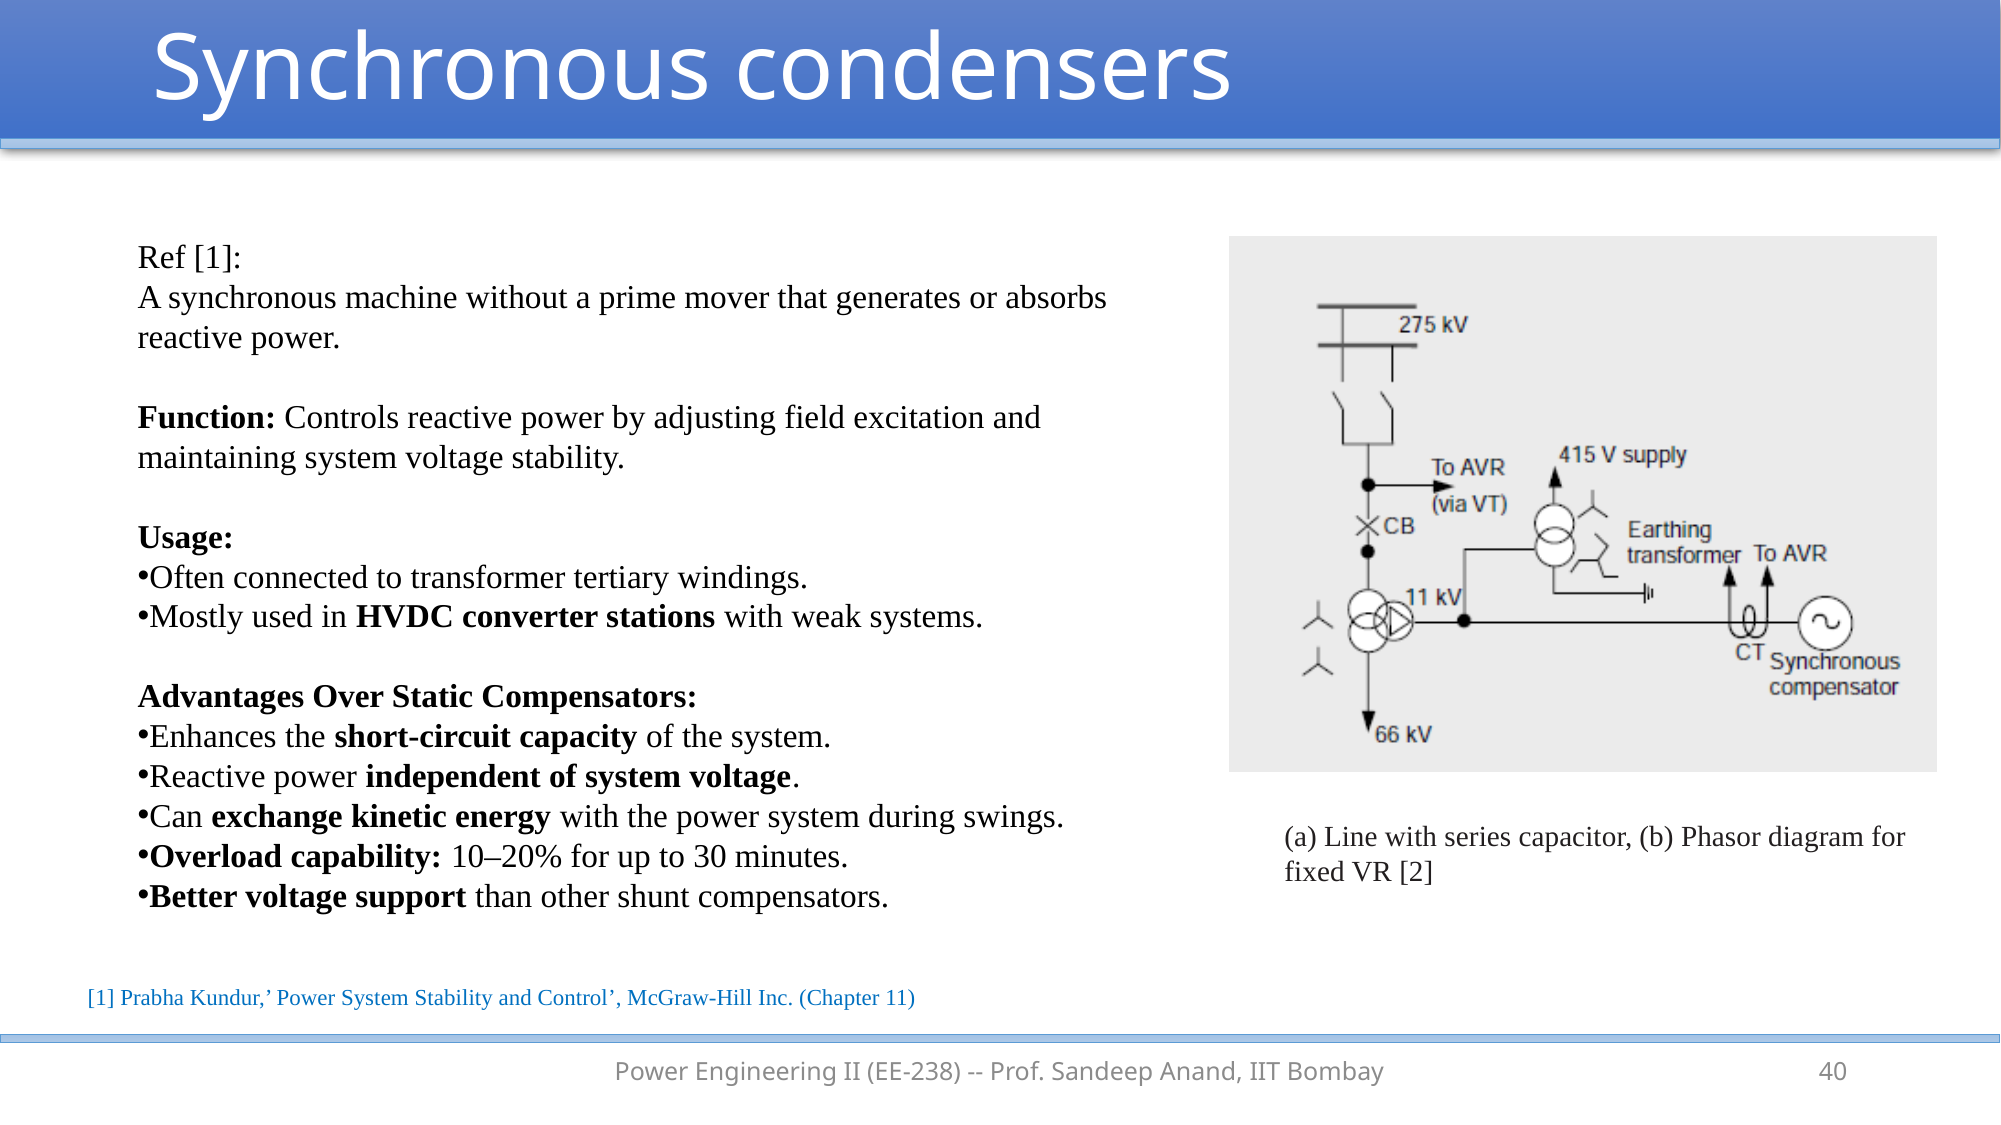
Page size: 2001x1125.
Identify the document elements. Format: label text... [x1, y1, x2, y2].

picture [1229, 236, 1937, 772]
title Synchronous condensers [137, 0, 1863, 139]
footer Power Engineering II (EE-238) -- Prof. Sandeep Anand, IIT Bombay [587, 1054, 1412, 1103]
list Ref [1]: A synchronous machine without a prime mover that generates or absorbs reactive power. Function: Controls reactive power by adjusting field excitation and maintaining system voltage stability. Usage: Often connected to transformer tertiary windings. Mostly used in HVDC converter stations with weak systems. Advantages Over Static Compensators: Enhances the short-circuit capacity of the system. Reactive power independent of system voltage. Can exchange kinetic energy with the power system during swings. Overload capability: 10–20% for up to 30 minutes. Better voltage support than other shunt compensators. [122, 227, 1179, 922]
text_box [1] Prabha Kundur,’ Power System Stability and Control’, McGraw-Hill Inc. (Chapter 11) [72, 978, 1798, 1054]
text_box (a) Line with series capacitor, (b) Phasor diagram for fixed VR [2] [1269, 809, 1937, 895]
slide_number 40 [1412, 1042, 1863, 1103]
